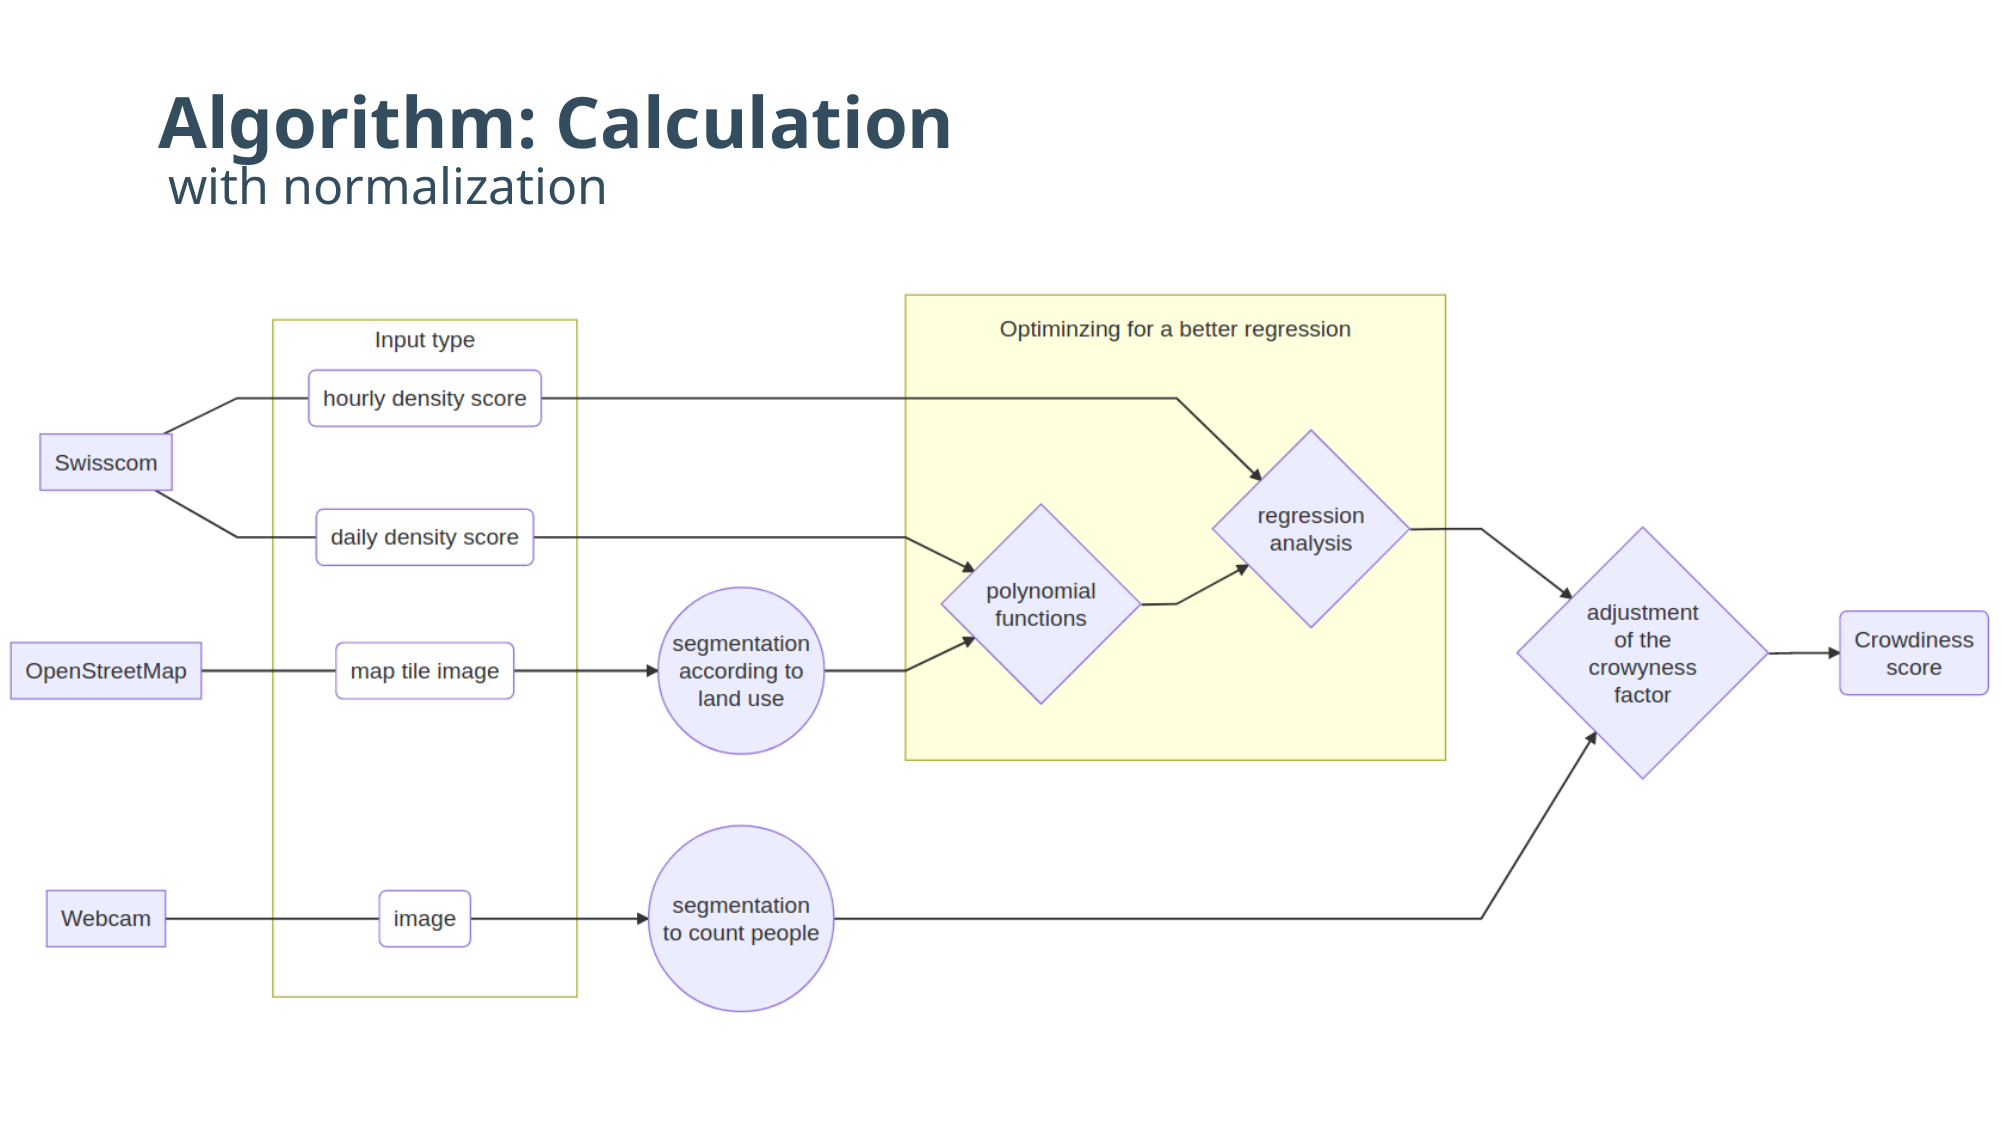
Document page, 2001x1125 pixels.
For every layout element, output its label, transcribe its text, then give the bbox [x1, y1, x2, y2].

title Algorithm: Calculation [143, 48, 1857, 203]
list with normalization [115, 154, 949, 284]
picture [0, 284, 2000, 1023]
